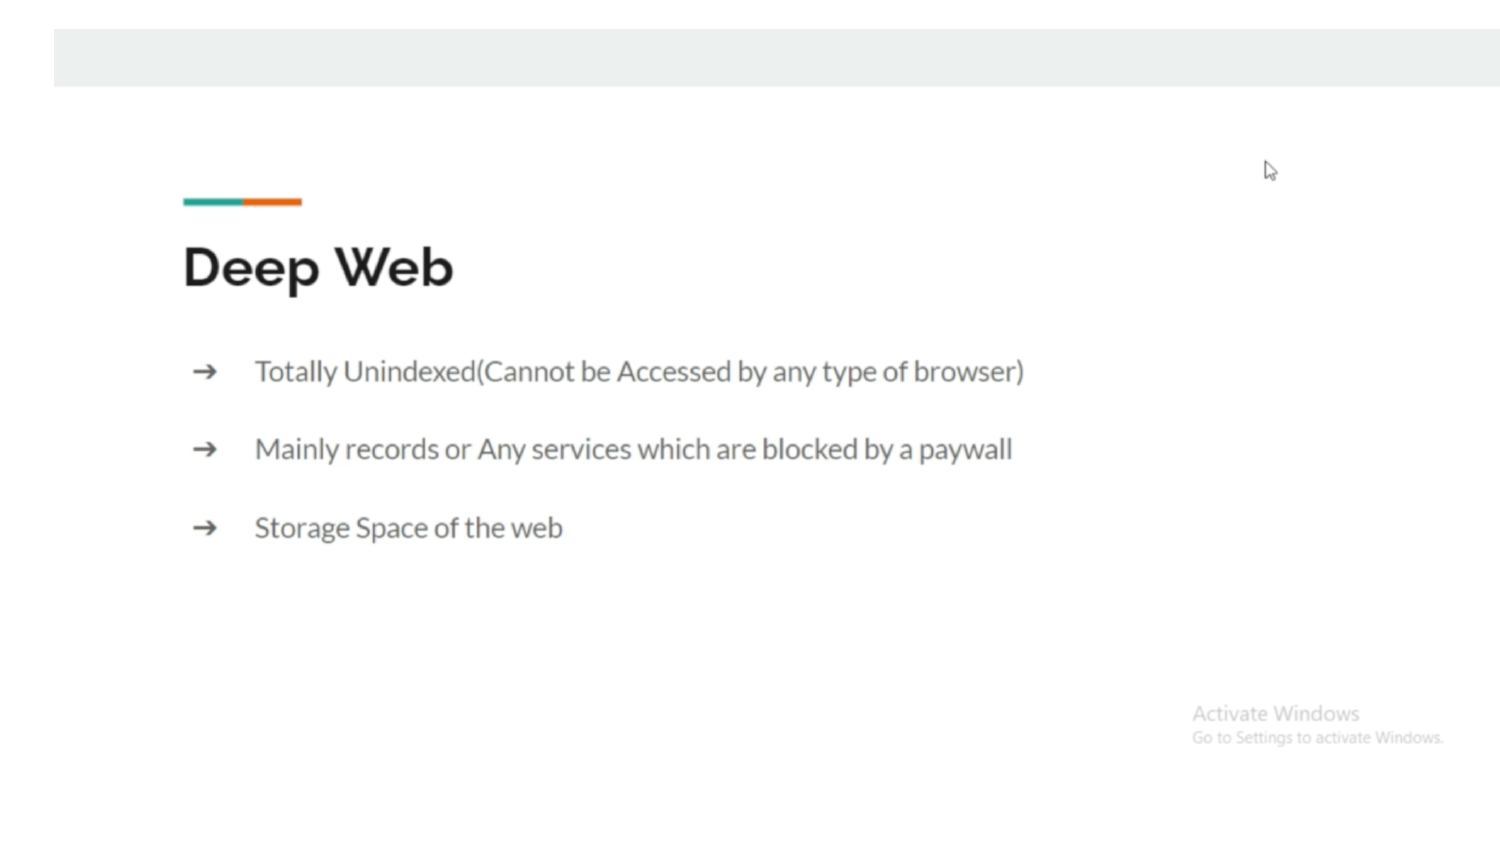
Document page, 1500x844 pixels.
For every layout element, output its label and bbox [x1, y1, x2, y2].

picture [49, 29, 1500, 770]
